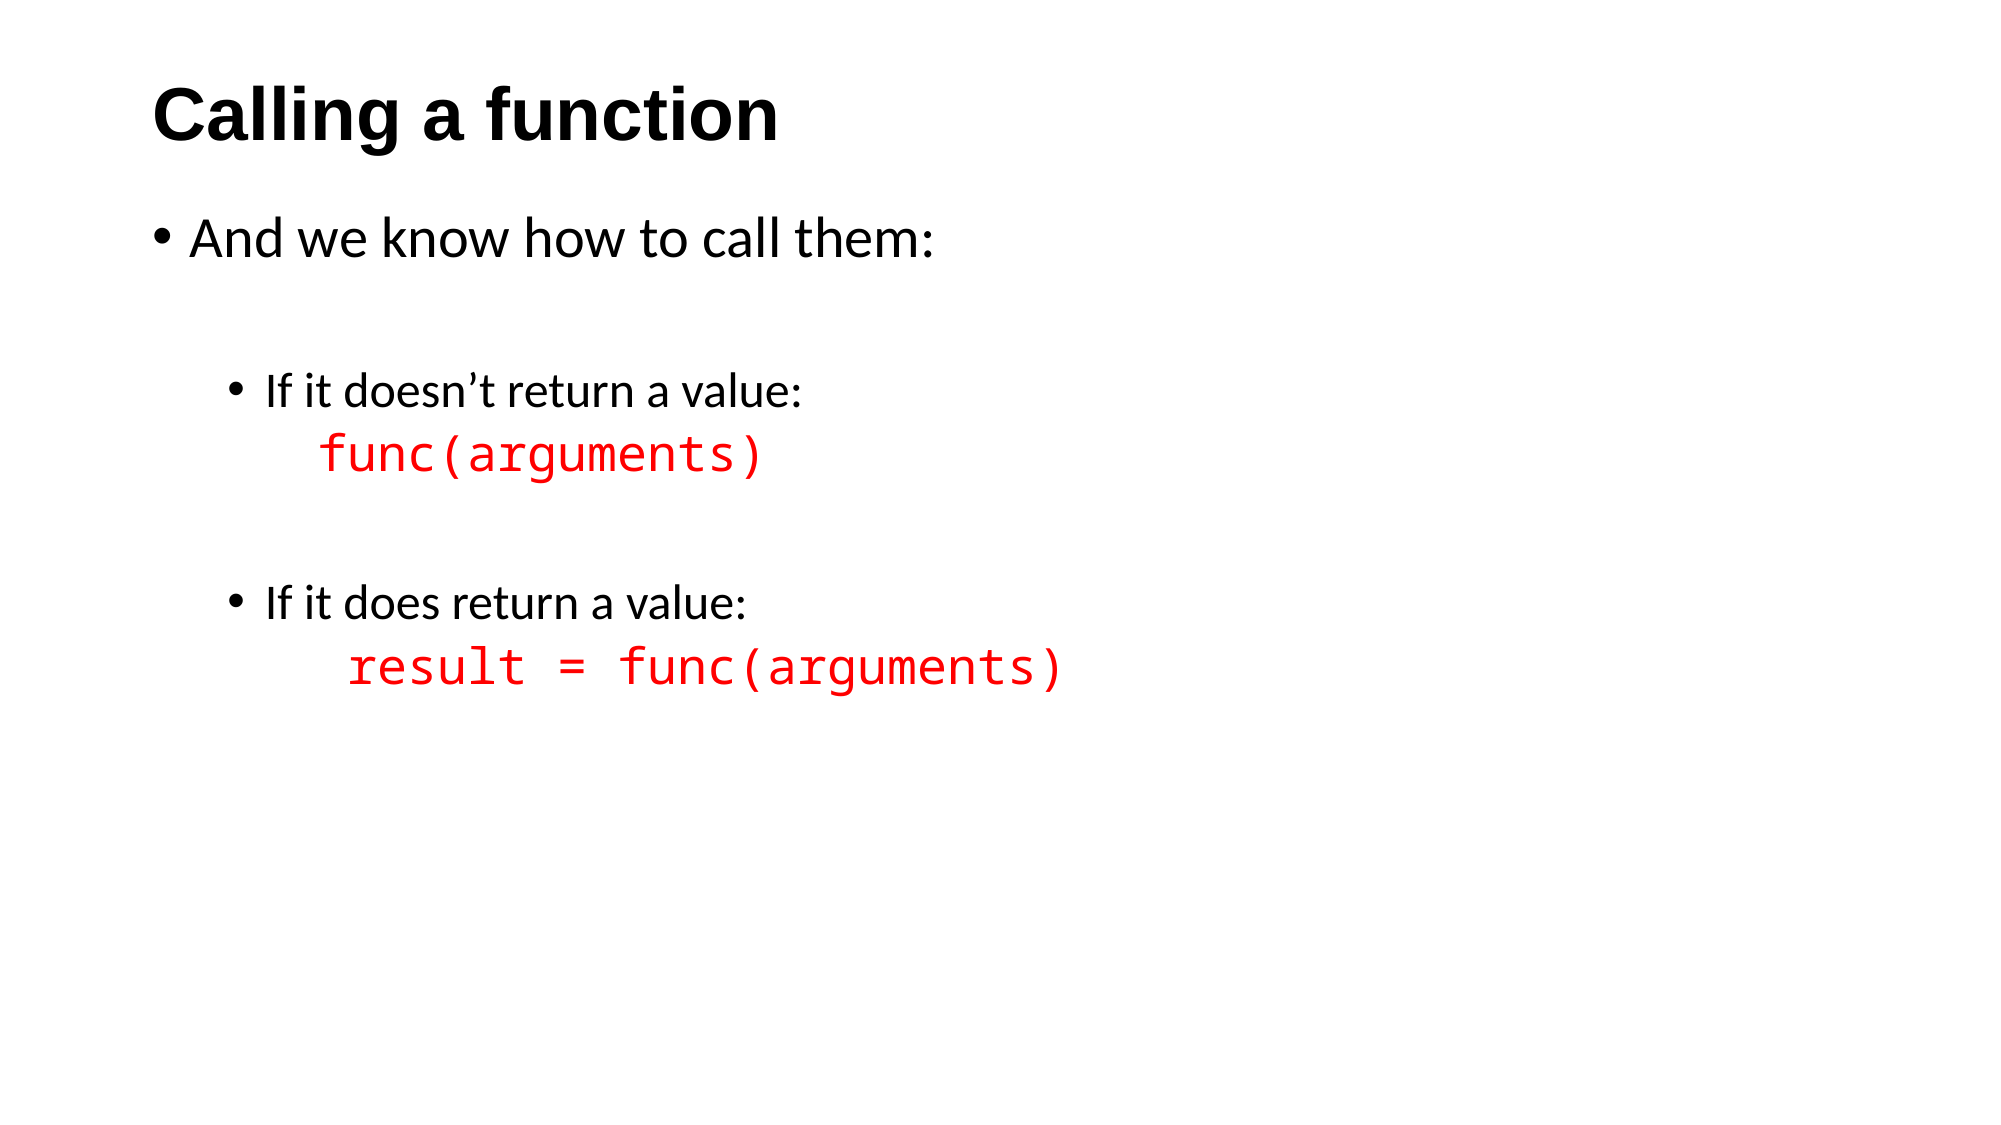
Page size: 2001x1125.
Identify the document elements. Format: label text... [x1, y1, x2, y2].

list And we know how to call them: If it doesn’t return a value: func(arguments) If it does return a value: result = func(arguments) [137, 200, 1863, 1014]
title Calling a function [137, 59, 1863, 173]
